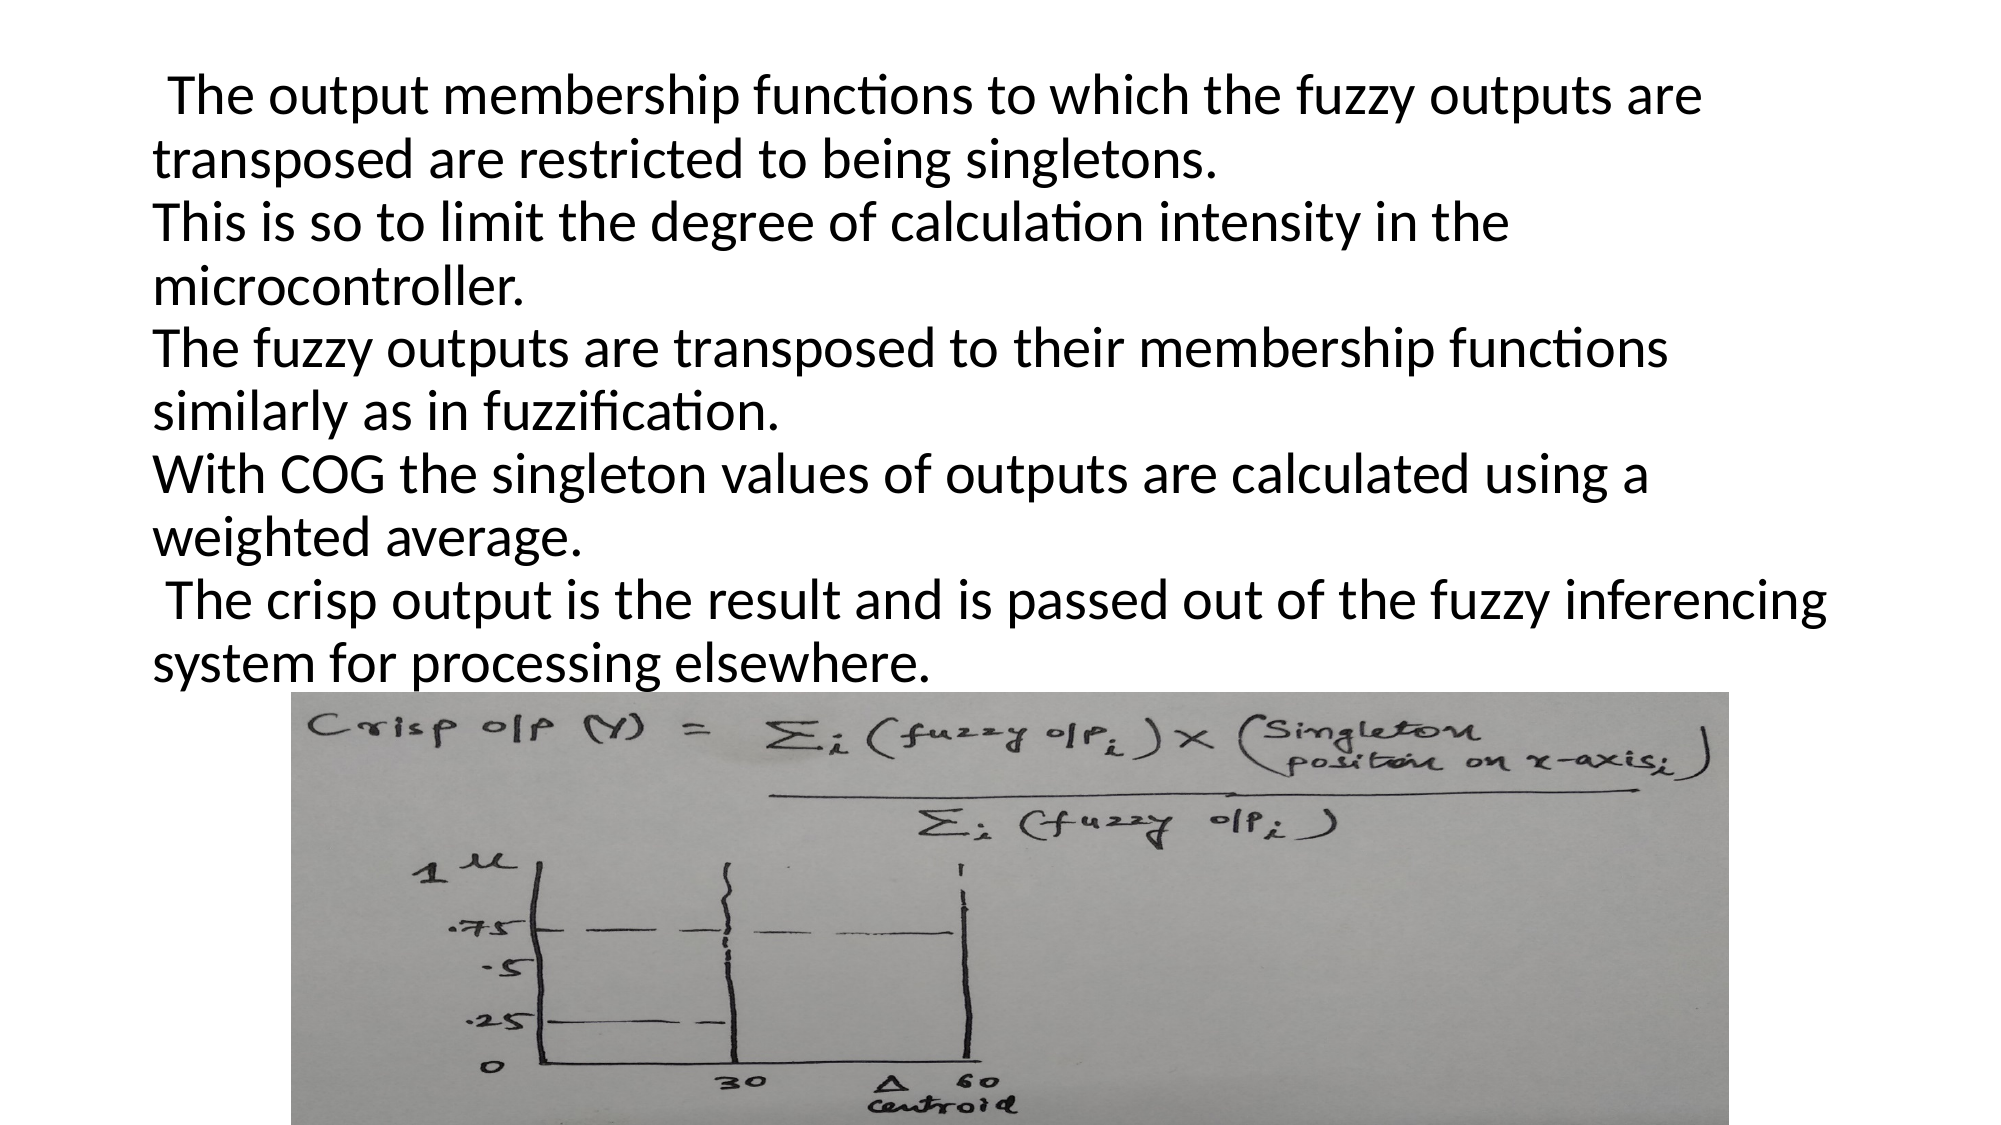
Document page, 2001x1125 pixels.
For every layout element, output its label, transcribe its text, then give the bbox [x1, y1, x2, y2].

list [291, 692, 1729, 1125]
title The output membership functions to which the fuzzy outputs are transposed are restricted to being singletons. This is so to limit the degree of calculation intensity in the microcontroller. The fuzzy outputs are transposed to their membership functions similarly as in fuzzification. With COG the singleton values of outputs are calculated using a weighted average. The crisp output is the result and is passed out of the fuzzy inferencing system for processing elsewhere. [137, 295, 1863, 457]
